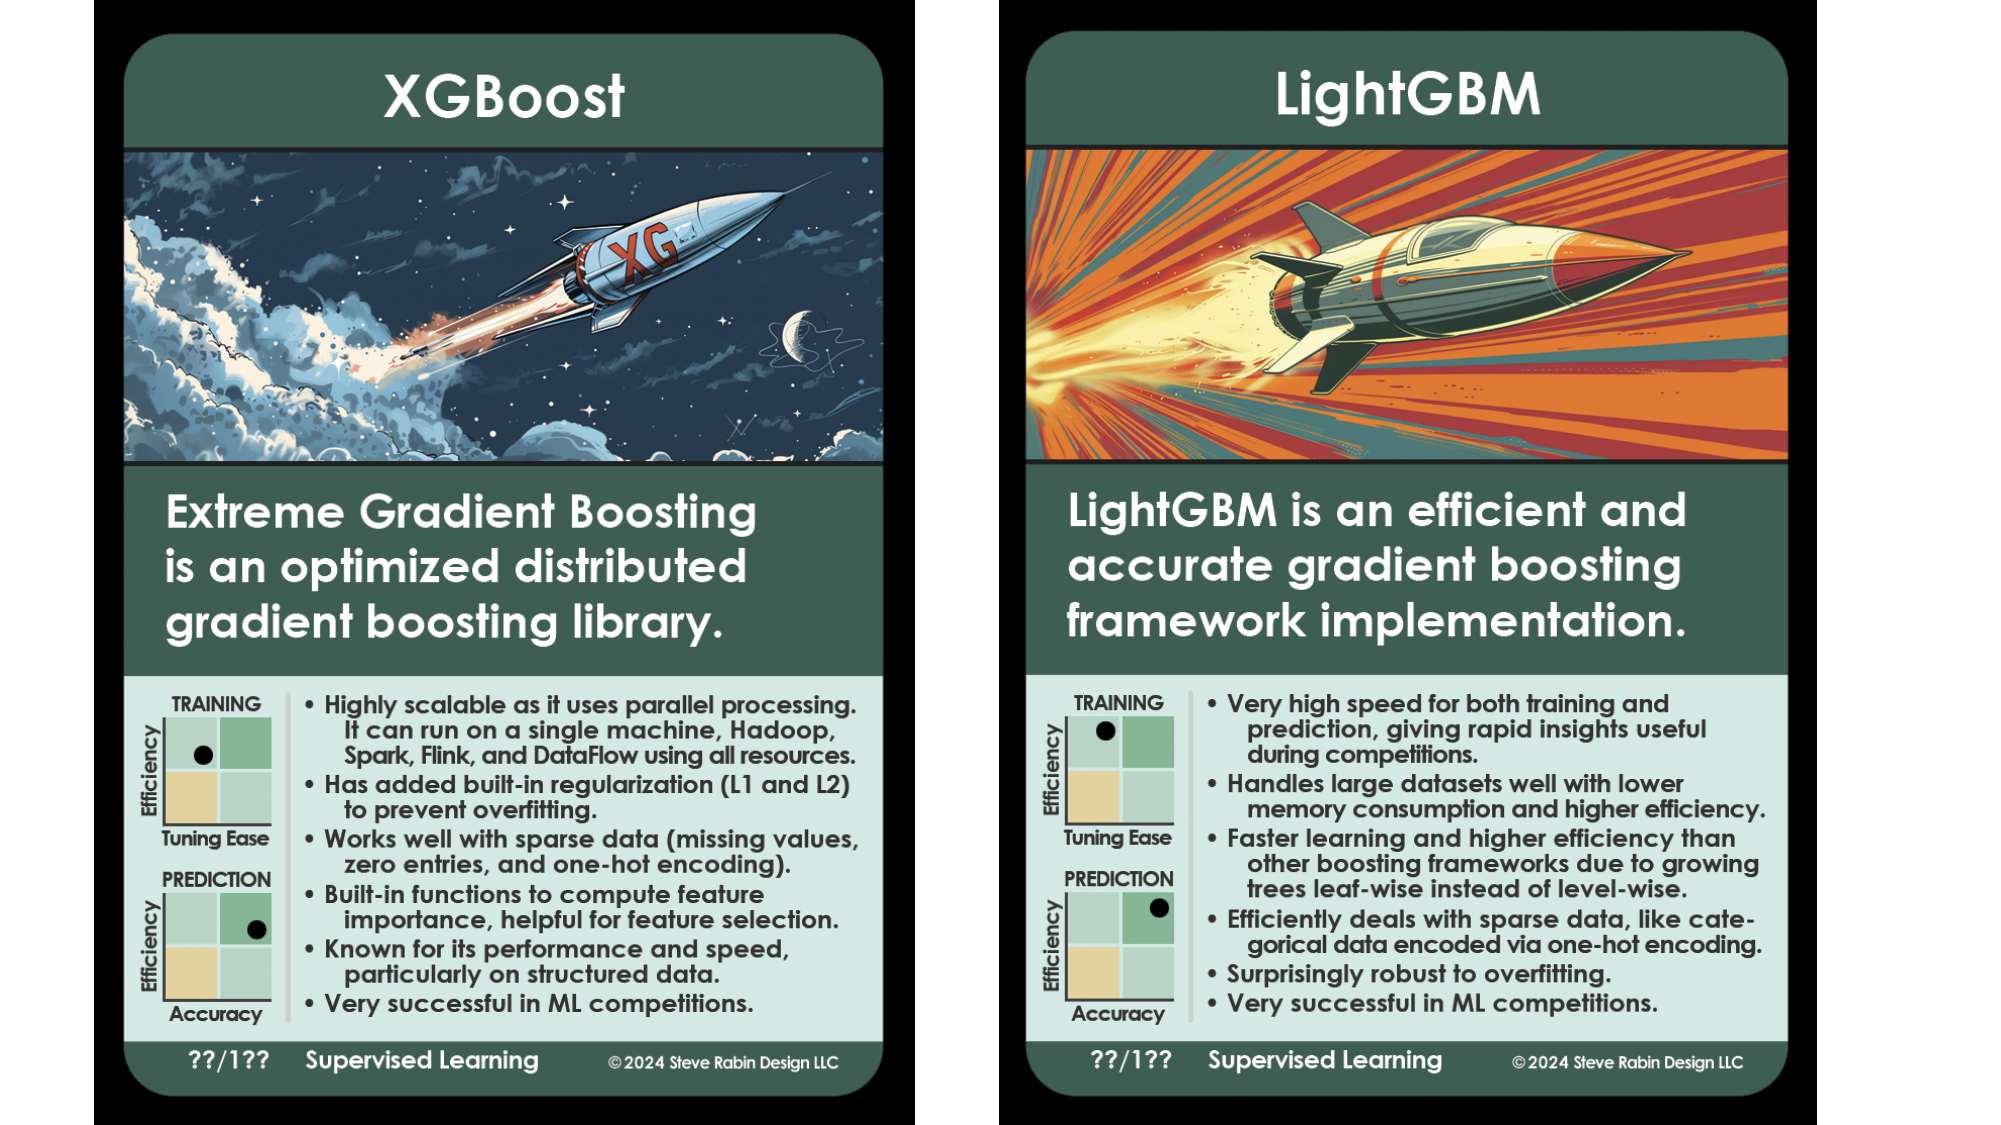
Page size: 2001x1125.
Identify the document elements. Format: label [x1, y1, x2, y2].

picture [94, 0, 915, 1125]
picture [999, 0, 1817, 1125]
